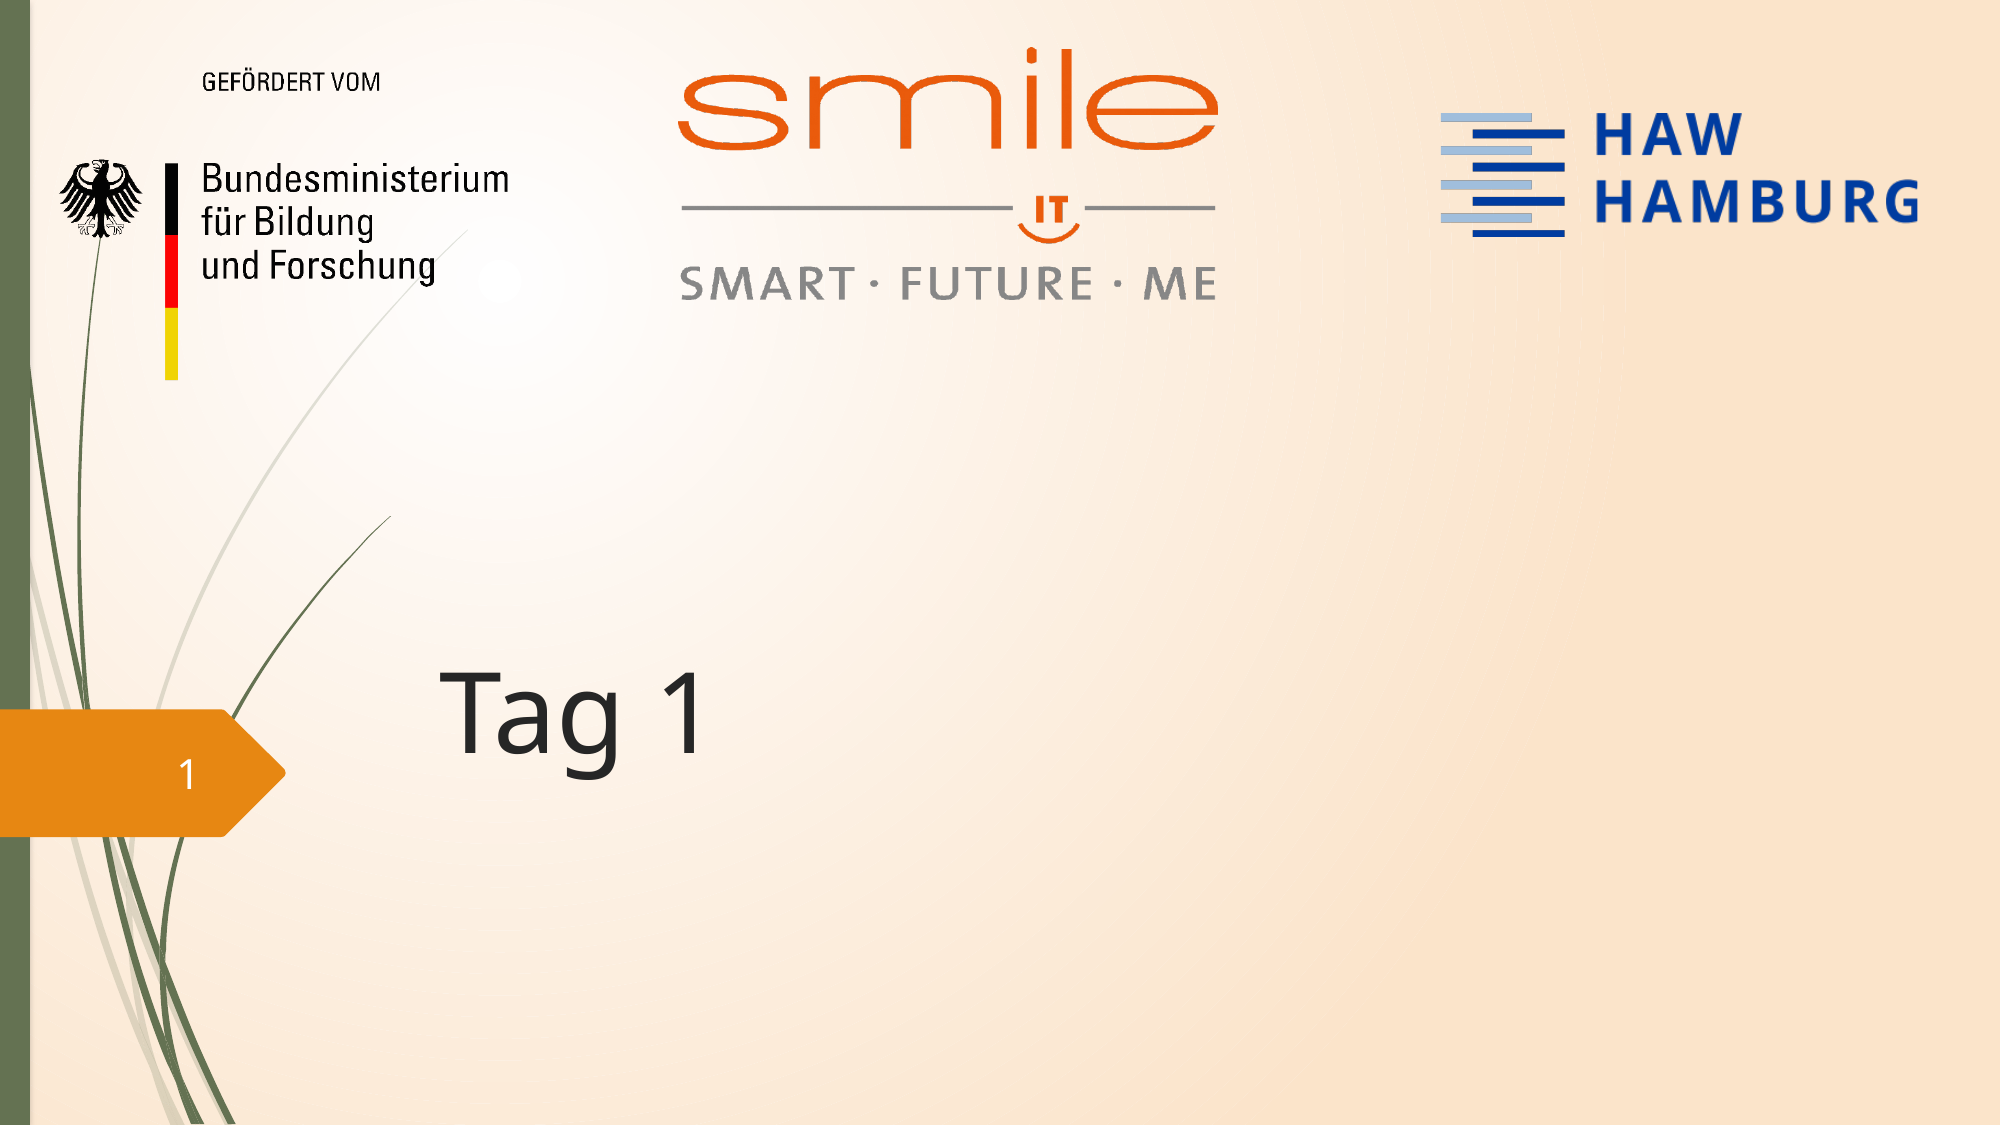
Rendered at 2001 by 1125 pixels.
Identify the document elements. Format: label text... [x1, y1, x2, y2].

picture [0, 18, 610, 452]
picture [678, 47, 1218, 300]
slide_number 1 [87, 743, 216, 803]
title Tag 1 [424, 412, 1888, 784]
